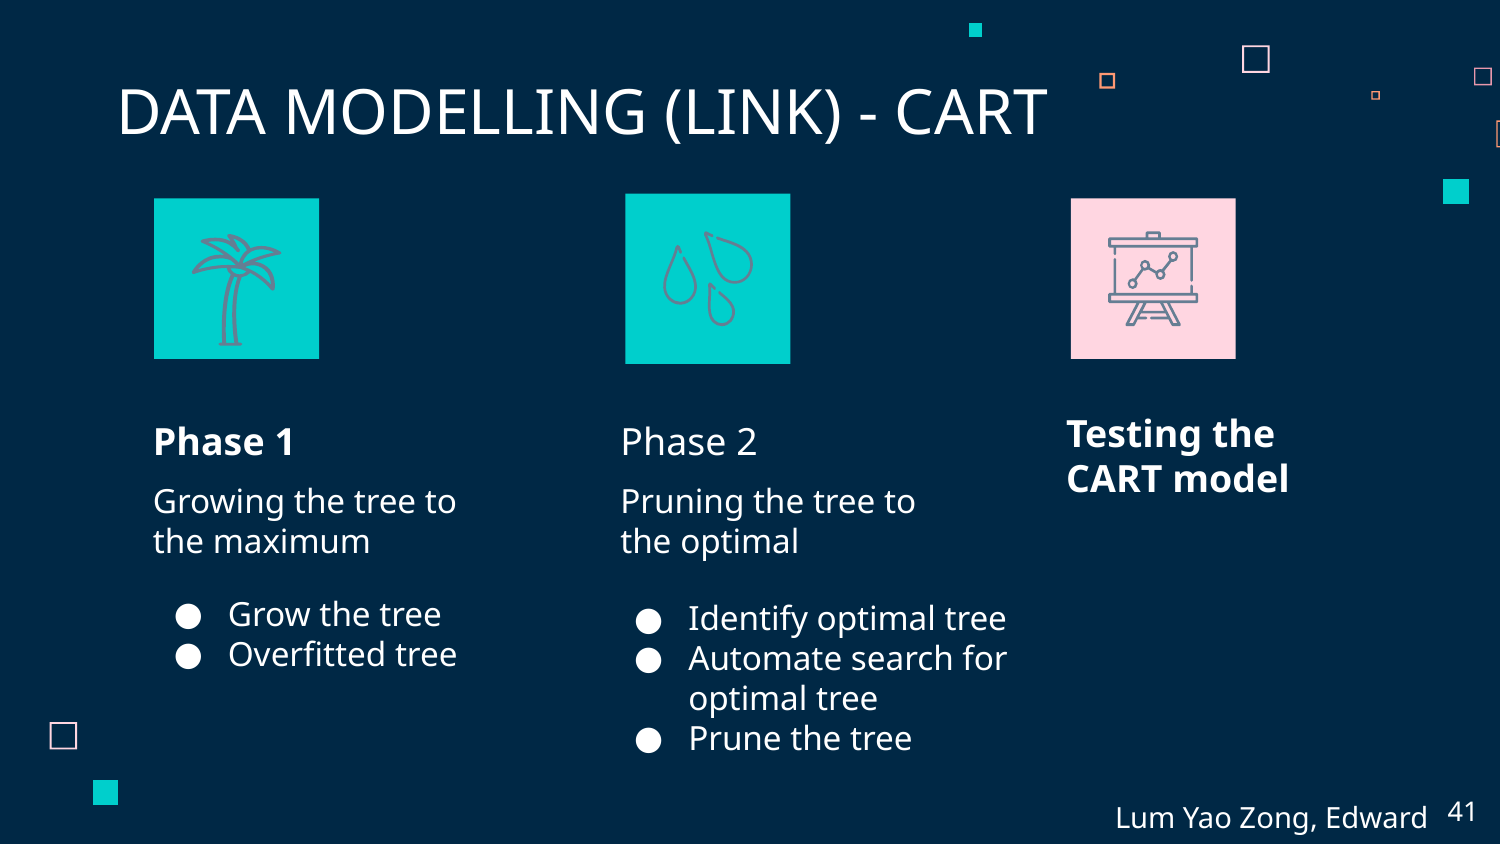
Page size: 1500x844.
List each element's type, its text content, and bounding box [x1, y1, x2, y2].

subtitle Lum Yao Zong, Edward [1099, 779, 1447, 844]
text_box [191, 234, 282, 346]
text_box Phase 2 [605, 395, 1005, 479]
text_box Grow the tree Overfitted tree [138, 578, 476, 690]
text_box Growing the tree to the maximum [137, 465, 503, 636]
text_box Testing the CART model [1051, 395, 1356, 507]
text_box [662, 231, 753, 327]
title DATA MODELLING (LINK) - CART [101, 67, 1108, 163]
text_box [625, 193, 791, 364]
text_box Pruning the tree to the optimal [605, 465, 971, 582]
text_box [1070, 198, 1236, 359]
text_box Phase 1 [138, 395, 538, 479]
slide_number 41 [1447, 779, 1494, 844]
text_box Identify optimal tree Automate search for optimal tree Prune the tree [598, 582, 1058, 786]
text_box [1107, 231, 1199, 327]
text_box [154, 198, 320, 359]
